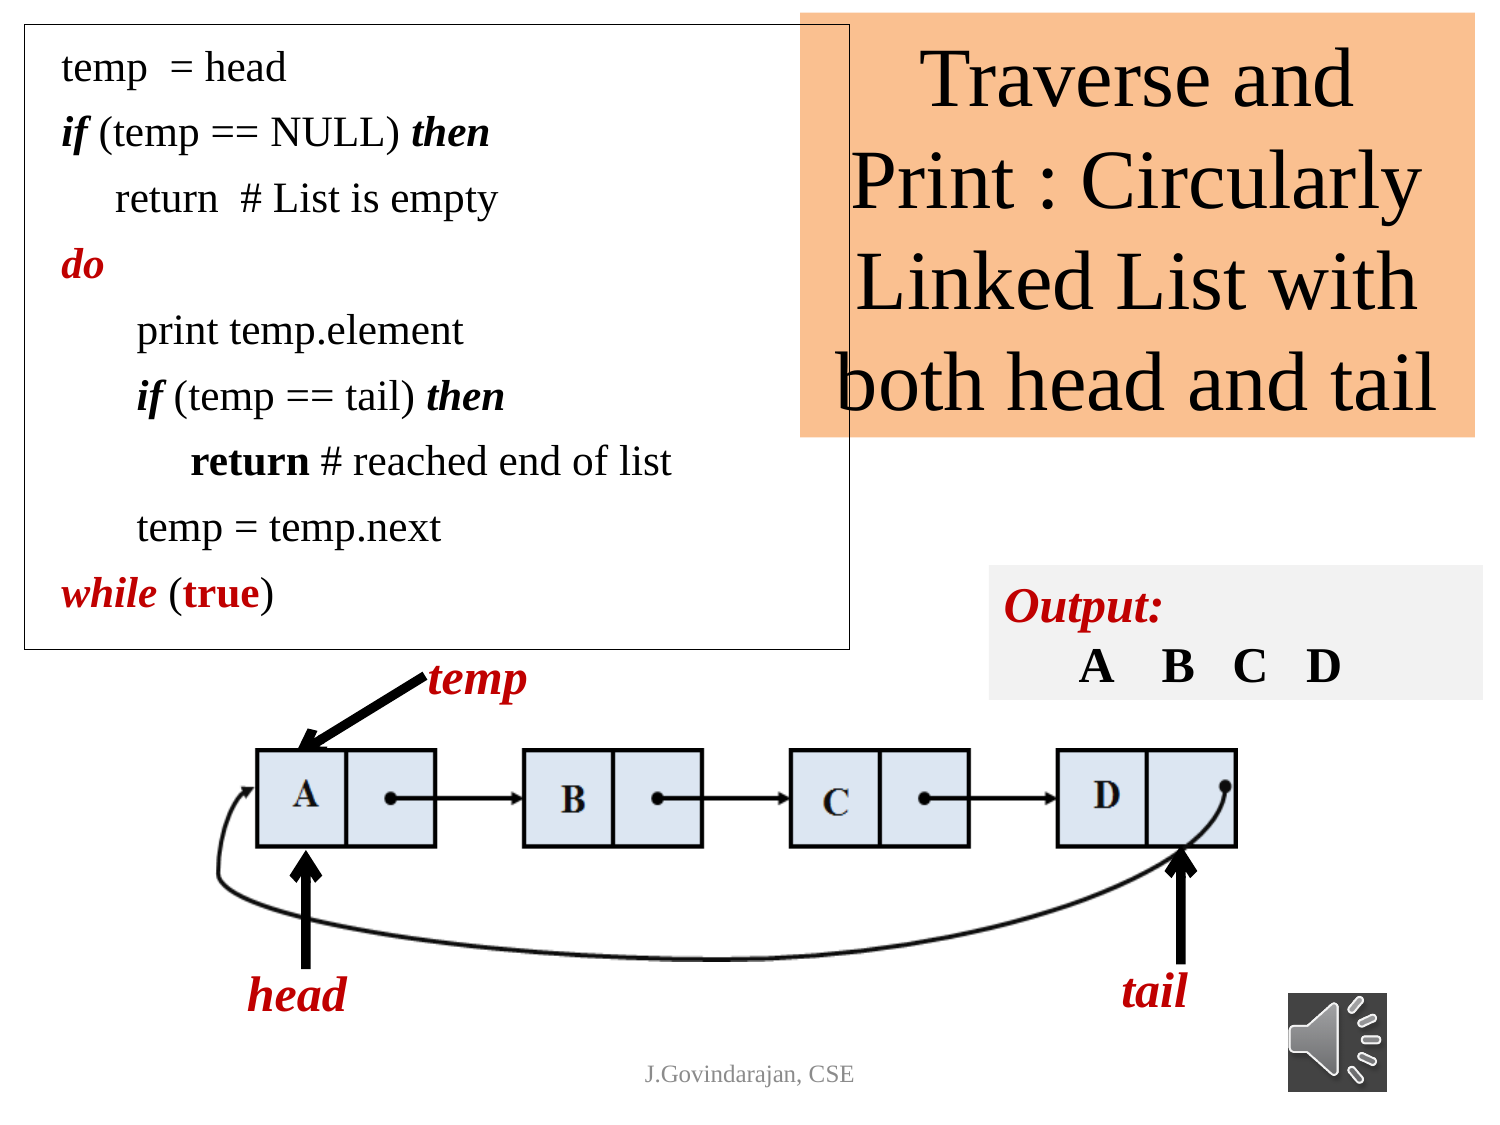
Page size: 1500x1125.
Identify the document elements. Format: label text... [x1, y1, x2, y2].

footer J.Govindarajan, CSE [512, 1042, 988, 1103]
list temp = head if (temp == NULL) then return # List is empty do print temp.element if (temp == tail) then return # reached end of list temp = temp.next while (true) [24, 24, 850, 650]
text_box tail [1106, 970, 1204, 1025]
picture [1287, 992, 1388, 1093]
text_box head [232, 970, 362, 1030]
text_box Output: A B C D [988, 565, 1483, 700]
title Traverse and Print : Circularly Linked List with both head and tail [800, 12, 1475, 438]
picture [214, 748, 1238, 962]
text_box temp [412, 636, 543, 712]
